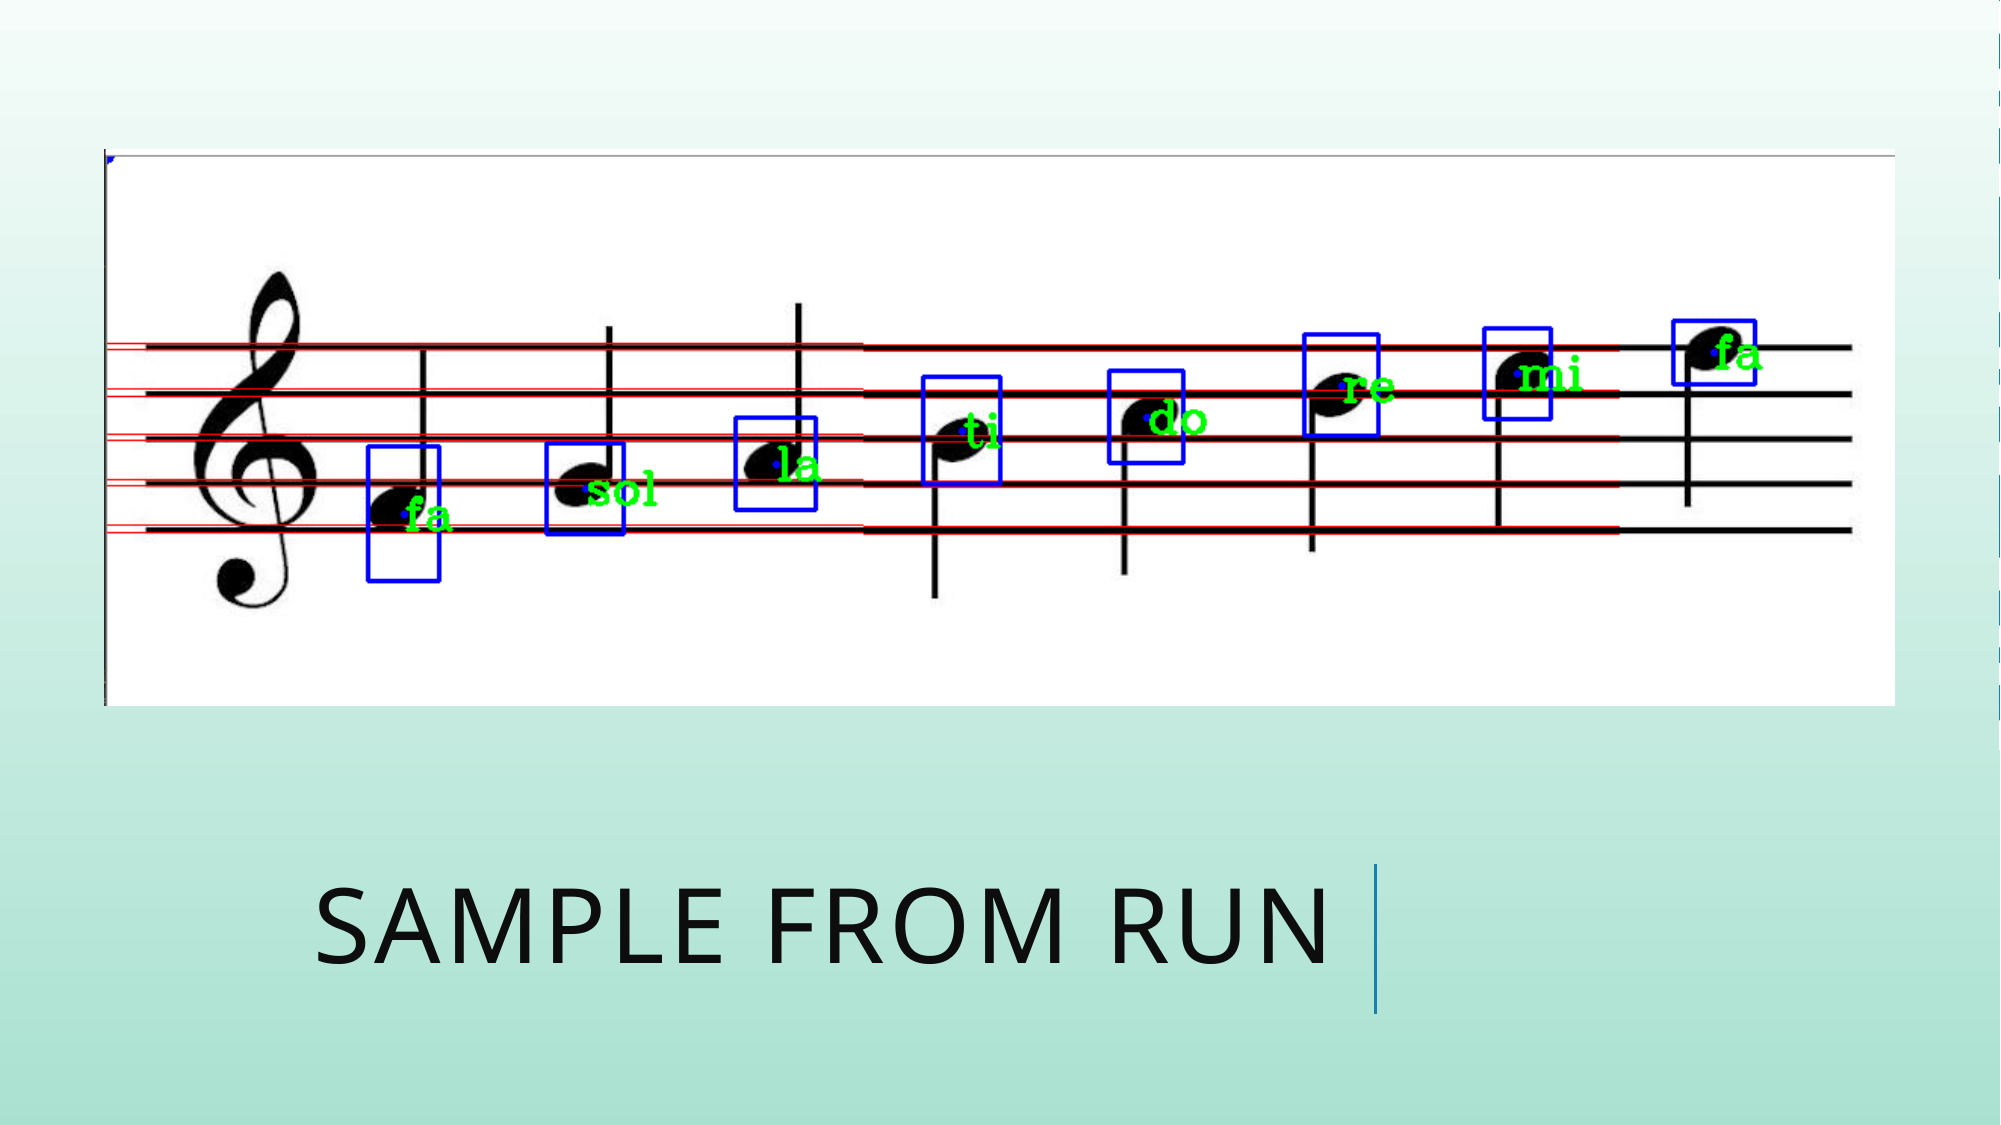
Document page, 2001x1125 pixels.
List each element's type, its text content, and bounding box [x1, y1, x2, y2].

picture [103, 148, 1896, 706]
title Sample From run [75, 813, 1350, 1054]
text_box [0, 0, 2000, 751]
